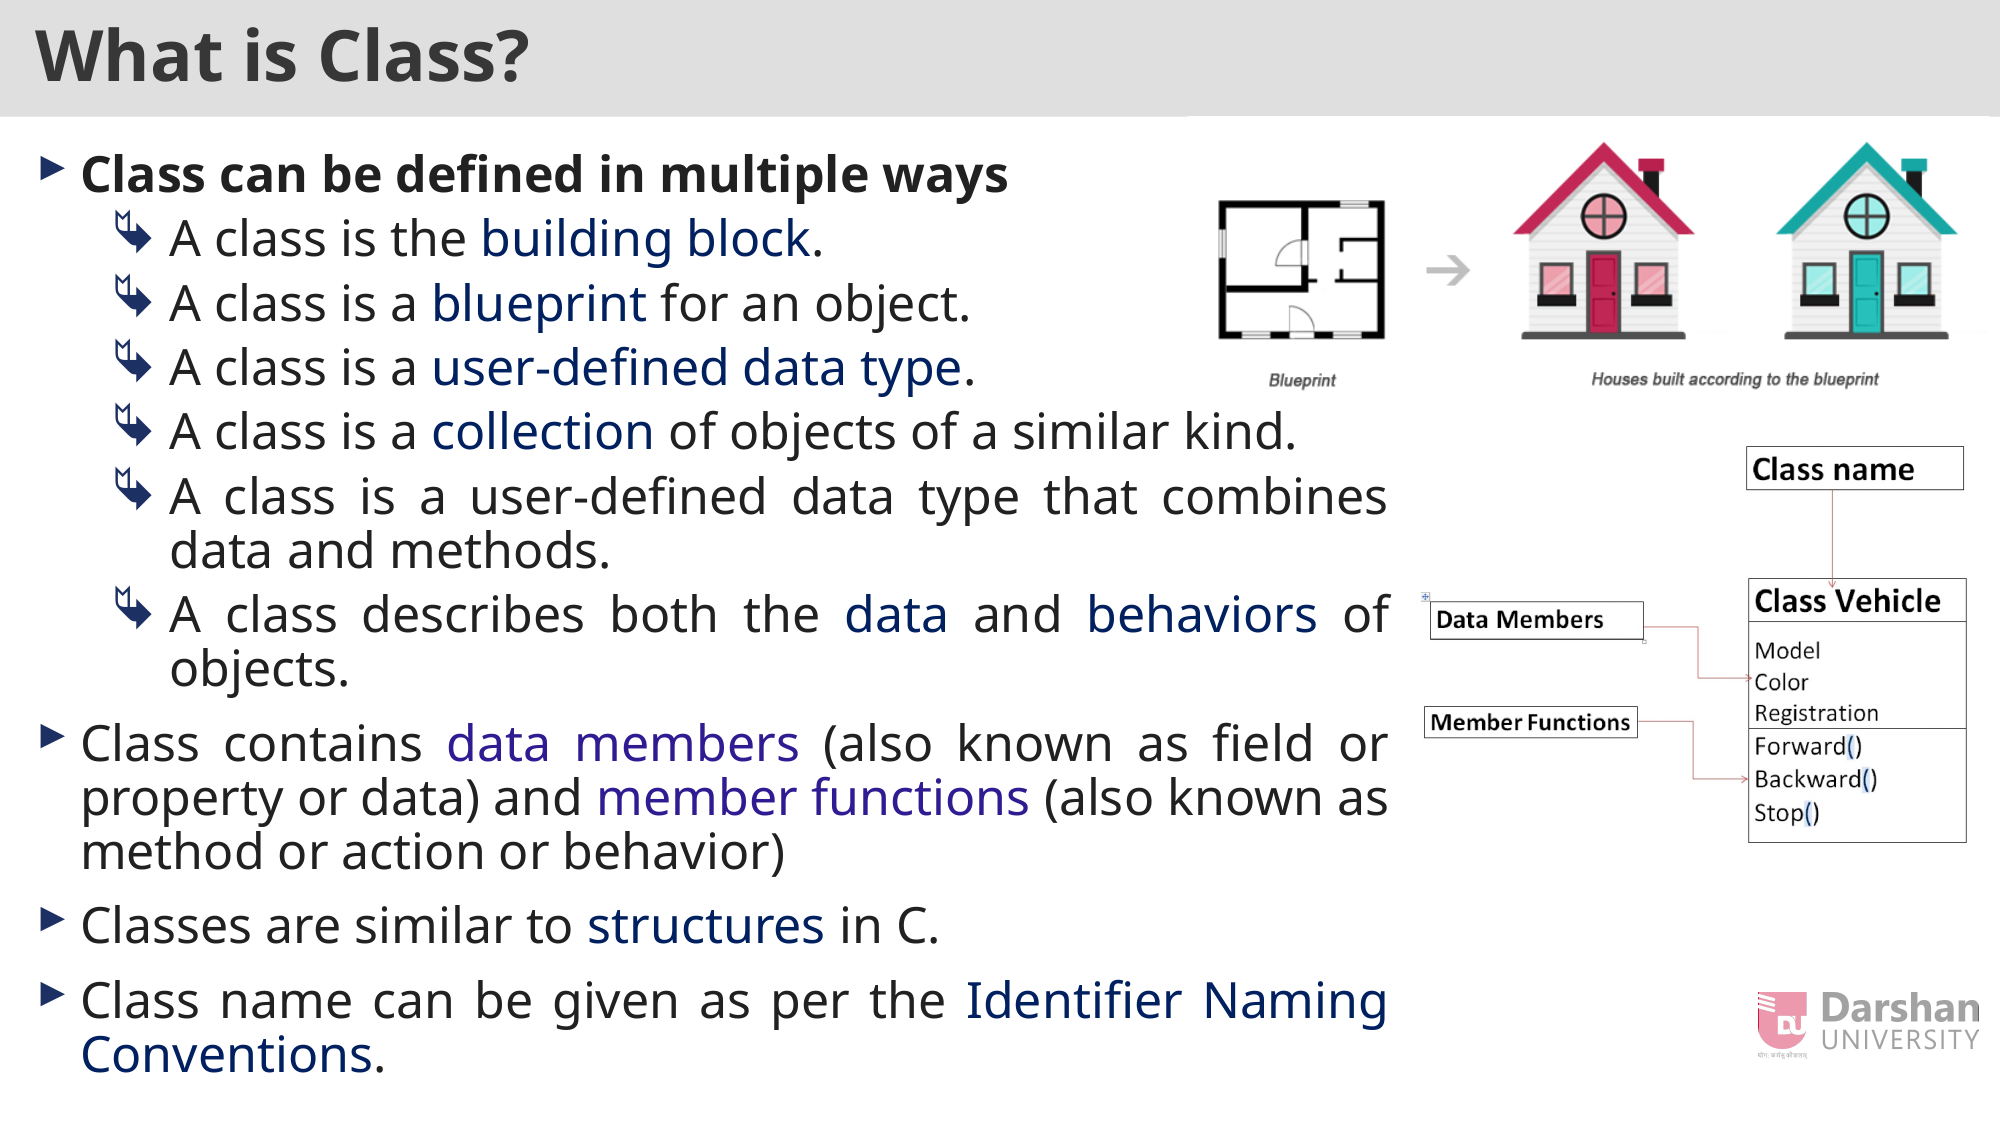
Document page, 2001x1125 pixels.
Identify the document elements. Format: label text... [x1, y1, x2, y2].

picture [1188, 116, 1989, 409]
picture [1421, 441, 1972, 853]
title What is Class? [0, 0, 2000, 117]
list Class can be defined in multiple ways A class is the building block. A class is a blueprint for an object. A class is a user-defined data type. A class is a collection of objects of a similar kind. A class is a user-defined data type that combines data and methods. A class describes both the data and behaviors of objects. Class contains data members (also known as field or property or data) and member functions (also known as method or action or behavior) Classes are similar to structures in C. Class name can be given as per the Identifier Naming Conventions. [21, 141, 1405, 1059]
text_box inside class A:i=10 j=20 inside class B:k=300 100+200+300=600 inside class C:k=4000 1000+2000+3000+4000=10000 [1758, 992, 1979, 1059]
